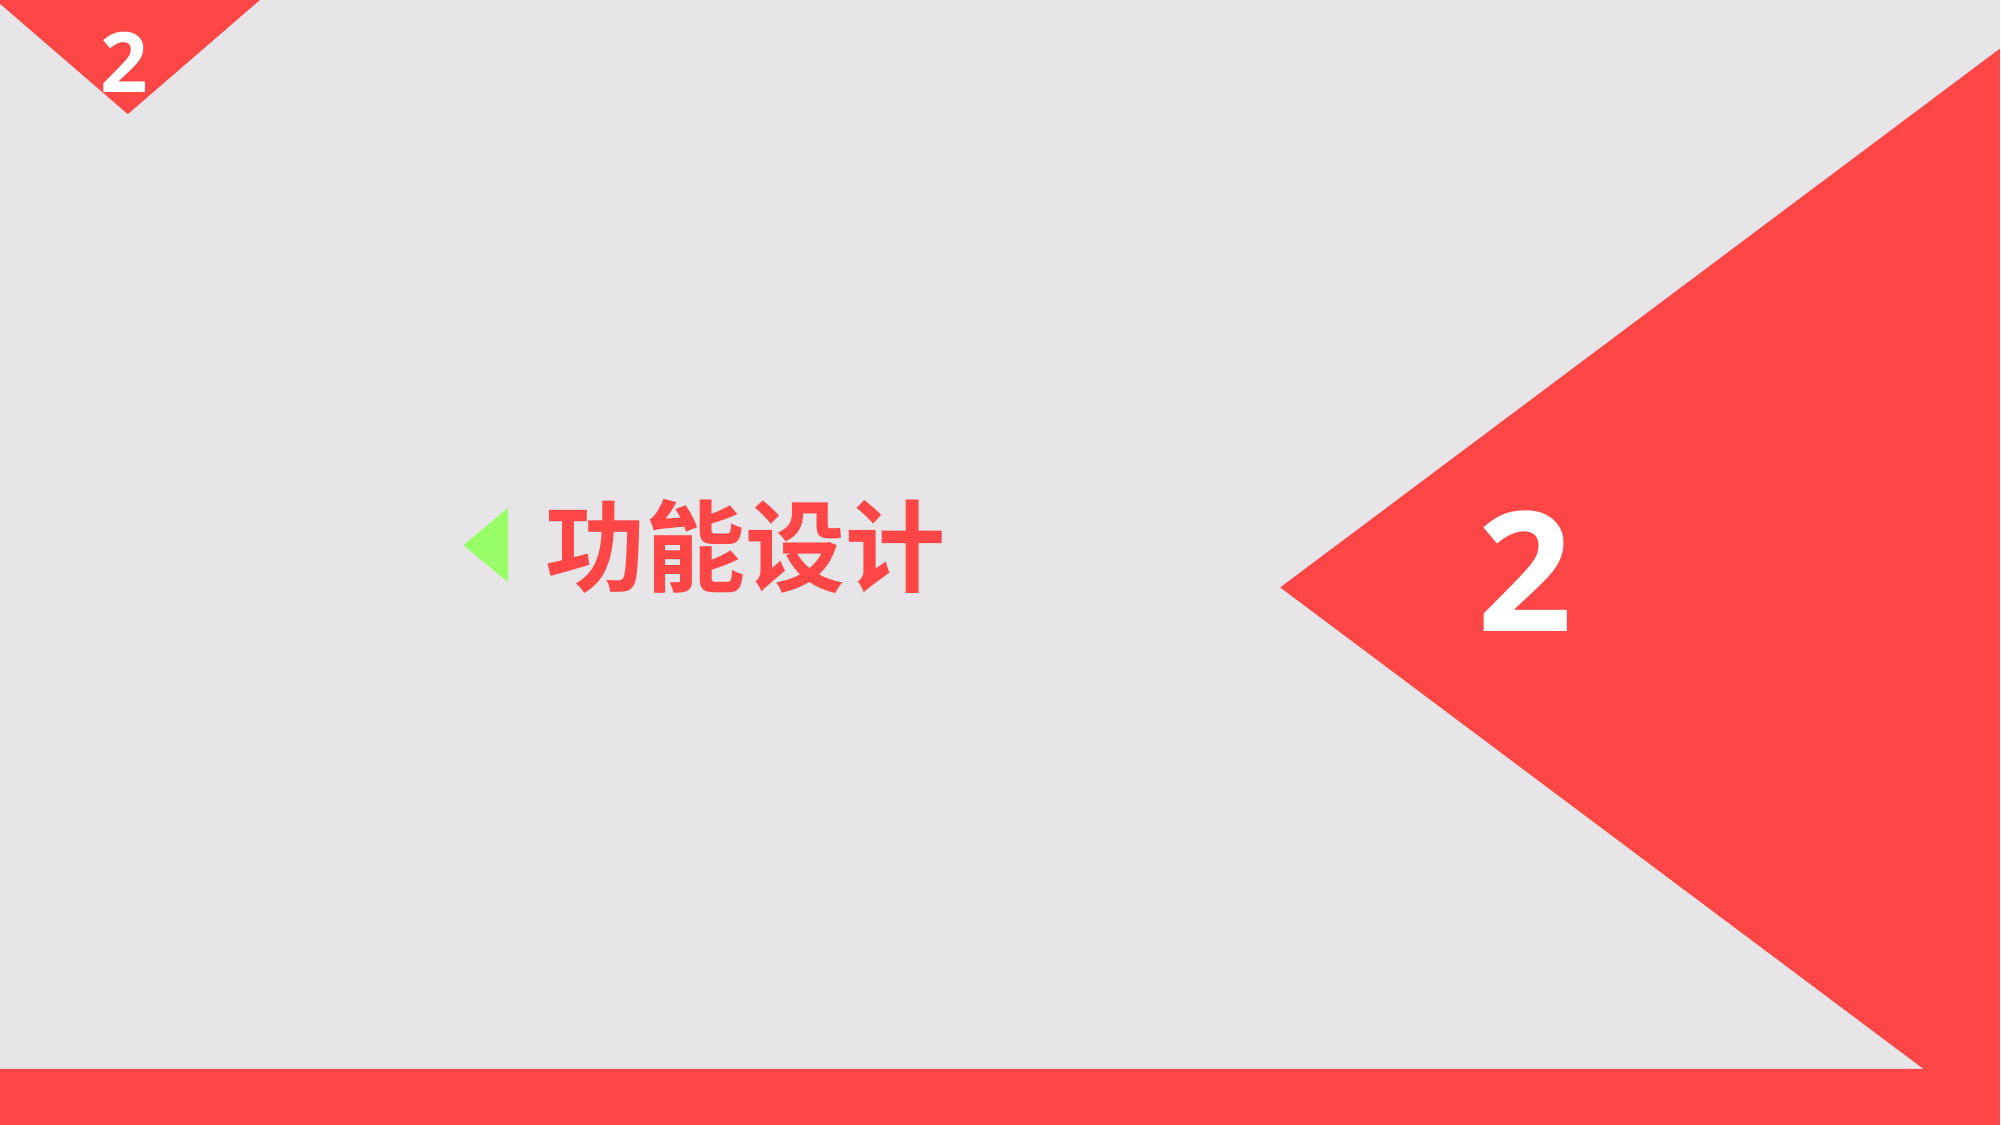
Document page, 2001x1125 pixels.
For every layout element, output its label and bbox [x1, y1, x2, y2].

text_box [408, 476, 1083, 614]
picture [0, 0, 2001, 1125]
text_box [1280, 48, 2000, 1125]
text_box [0, 1068, 1280, 1125]
text_box [0, 0, 260, 119]
